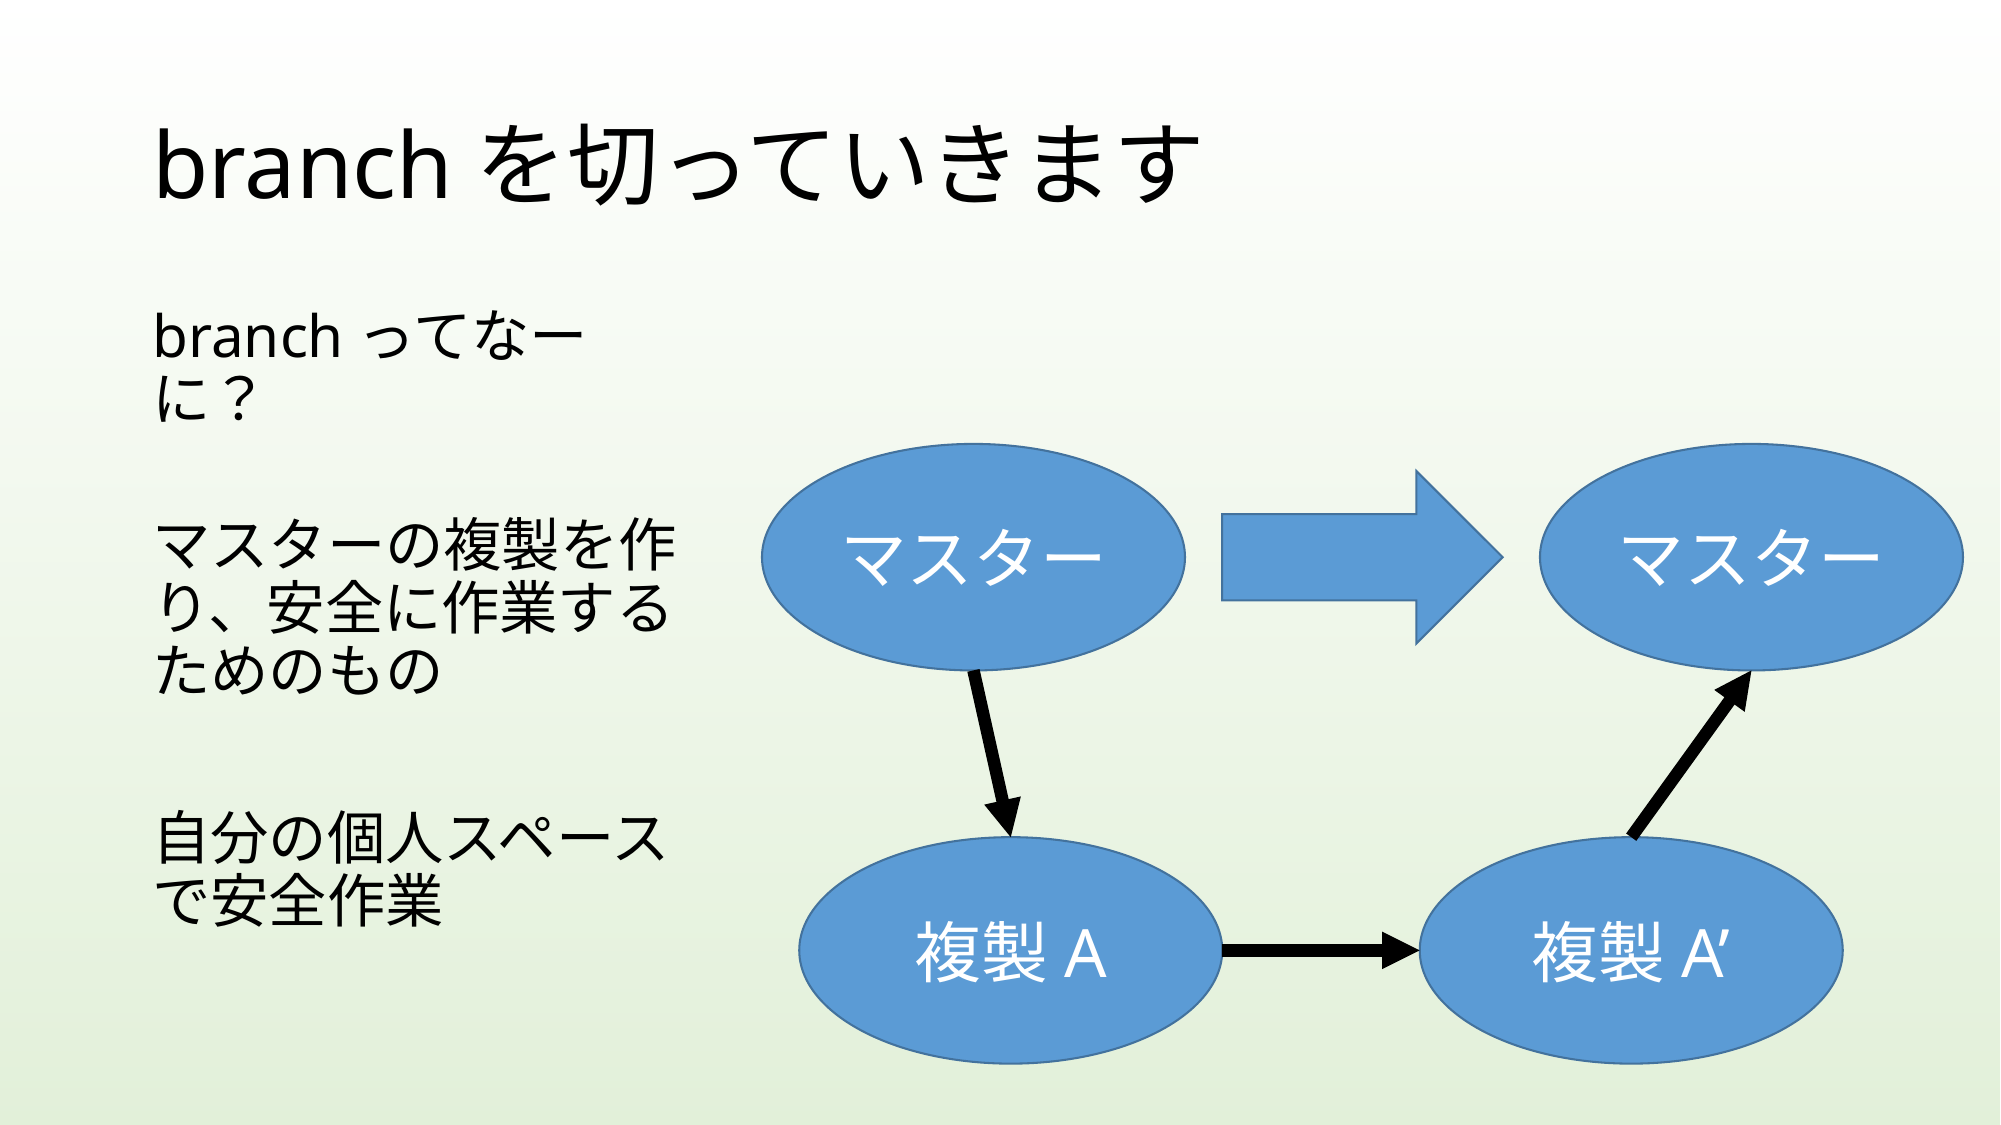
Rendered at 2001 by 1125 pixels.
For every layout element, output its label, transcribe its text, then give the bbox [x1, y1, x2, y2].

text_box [1631, 670, 1752, 838]
title branchを切っていきます [137, 59, 1863, 278]
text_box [973, 670, 1011, 838]
text_box 複製A [798, 836, 1223, 1065]
text_box マスター [760, 442, 1187, 672]
text_box 複製A’ [1418, 836, 1844, 1065]
text_box マスター [1538, 442, 1965, 672]
text_box [1221, 468, 1505, 647]
list branchってなーに？ マスターの複製を作り、安全に作業するためのもの 自分の個人スペースで安全作業 [137, 299, 704, 1097]
